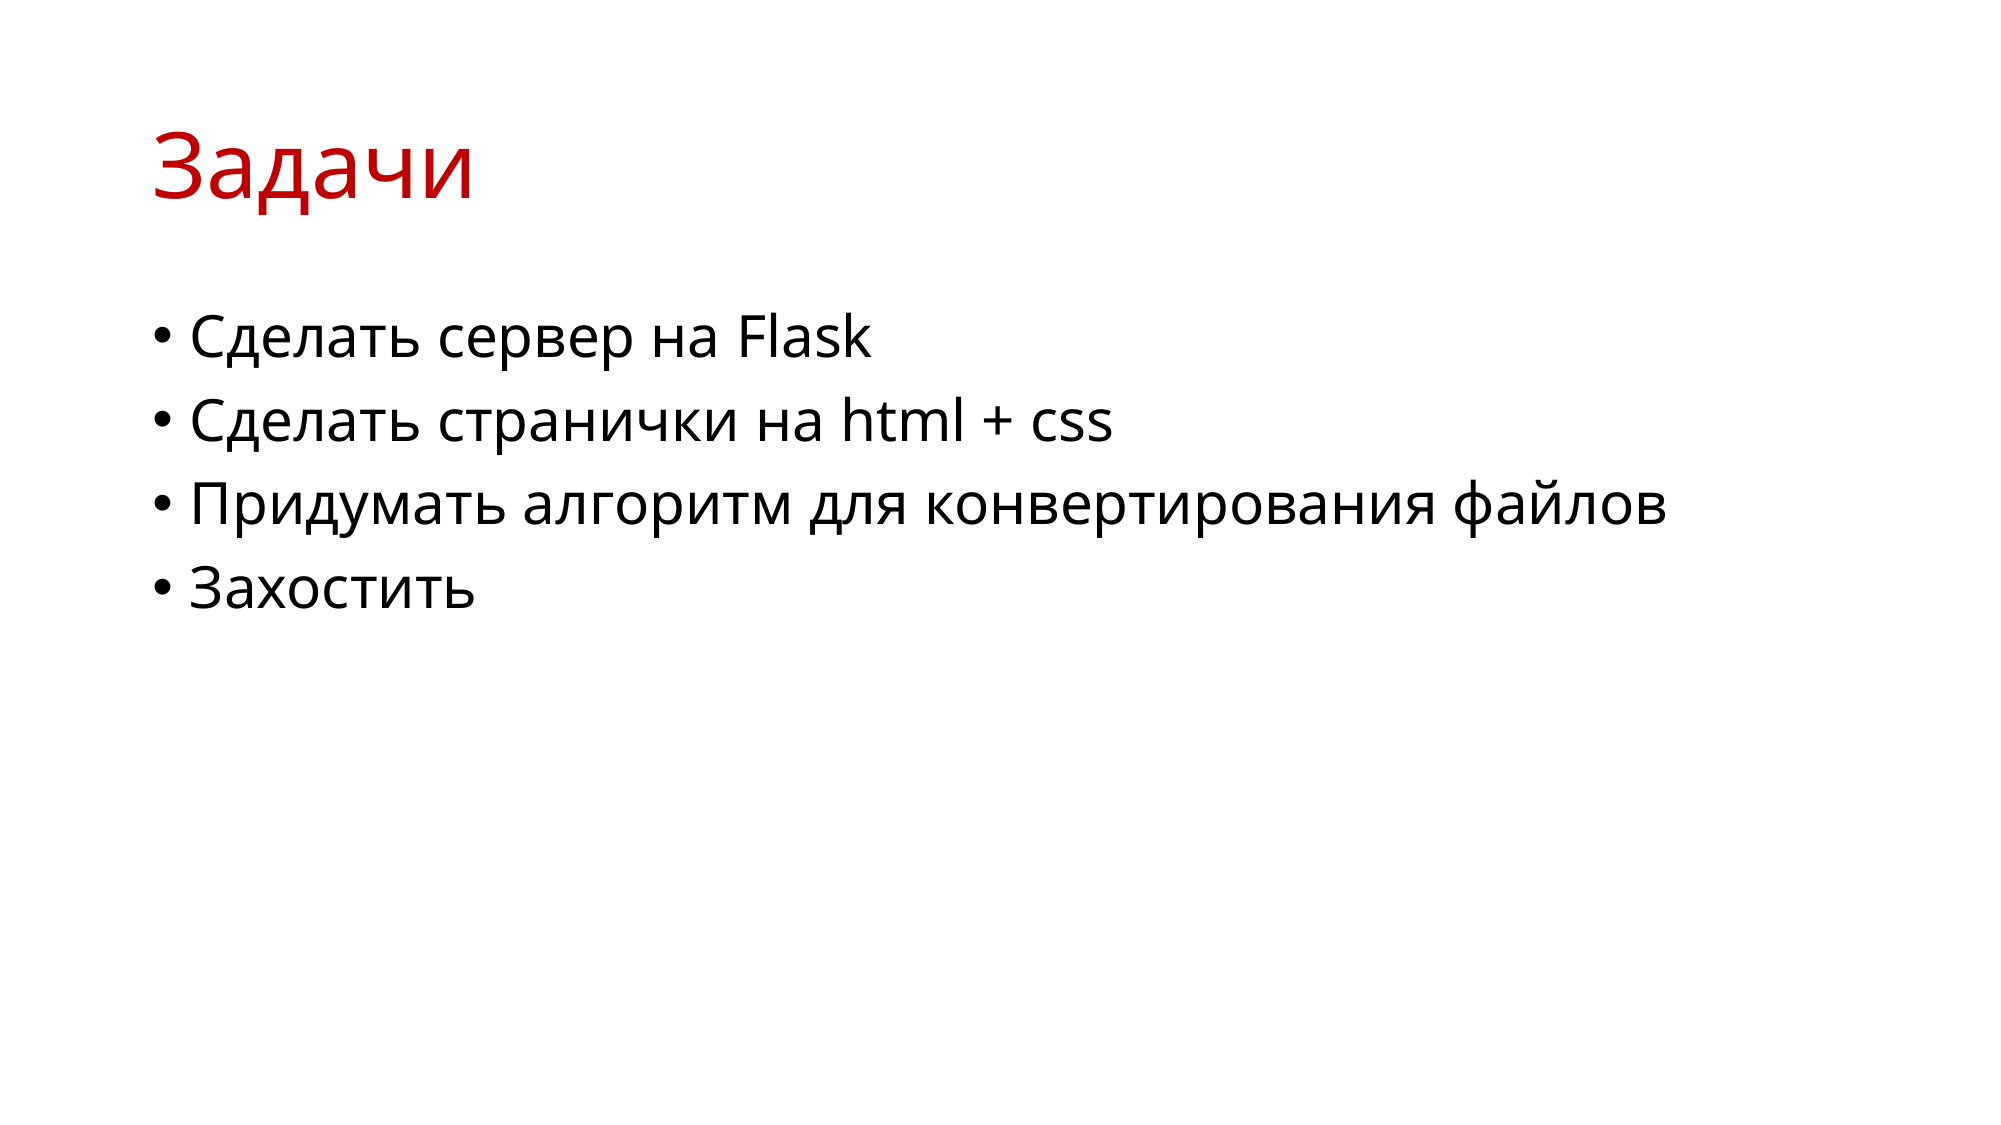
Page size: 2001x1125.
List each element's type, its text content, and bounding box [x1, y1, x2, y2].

title Задачи [137, 59, 1863, 278]
list Сделать сервер на Flask Сделать странички на html + css Придумать алгоритм для конвертирования файлов Захостить [137, 299, 1863, 1014]
